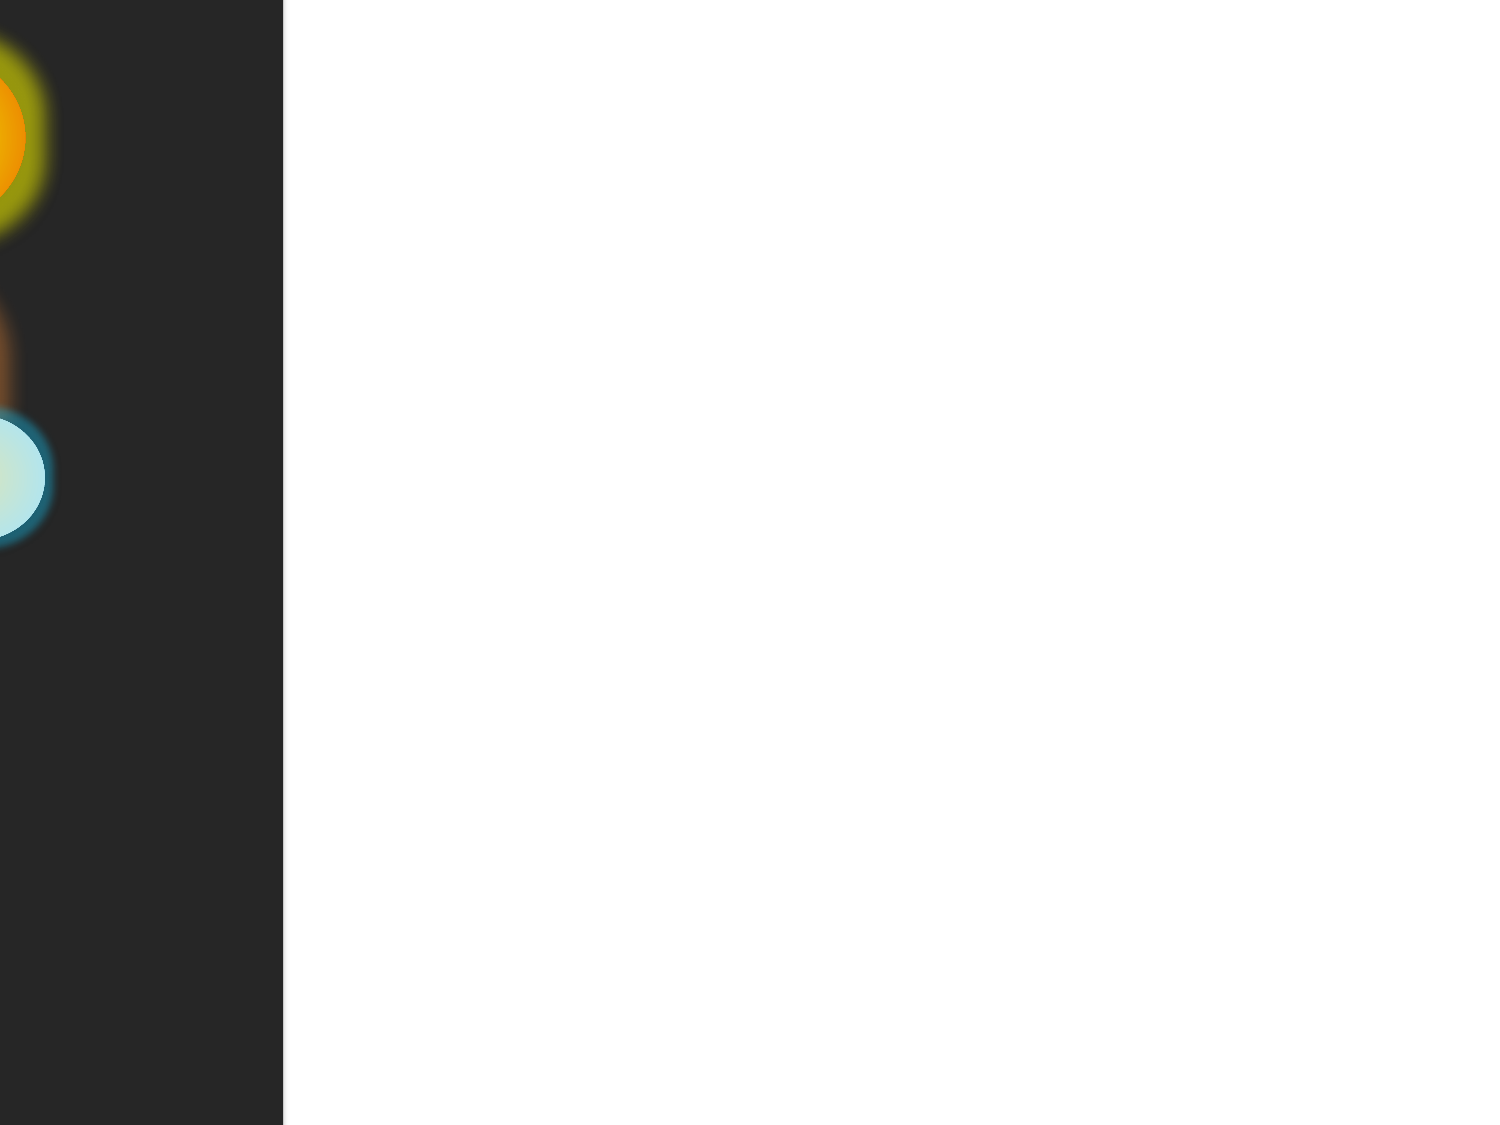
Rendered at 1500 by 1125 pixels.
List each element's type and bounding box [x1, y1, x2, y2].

text_box [0, 0, 284, 1125]
